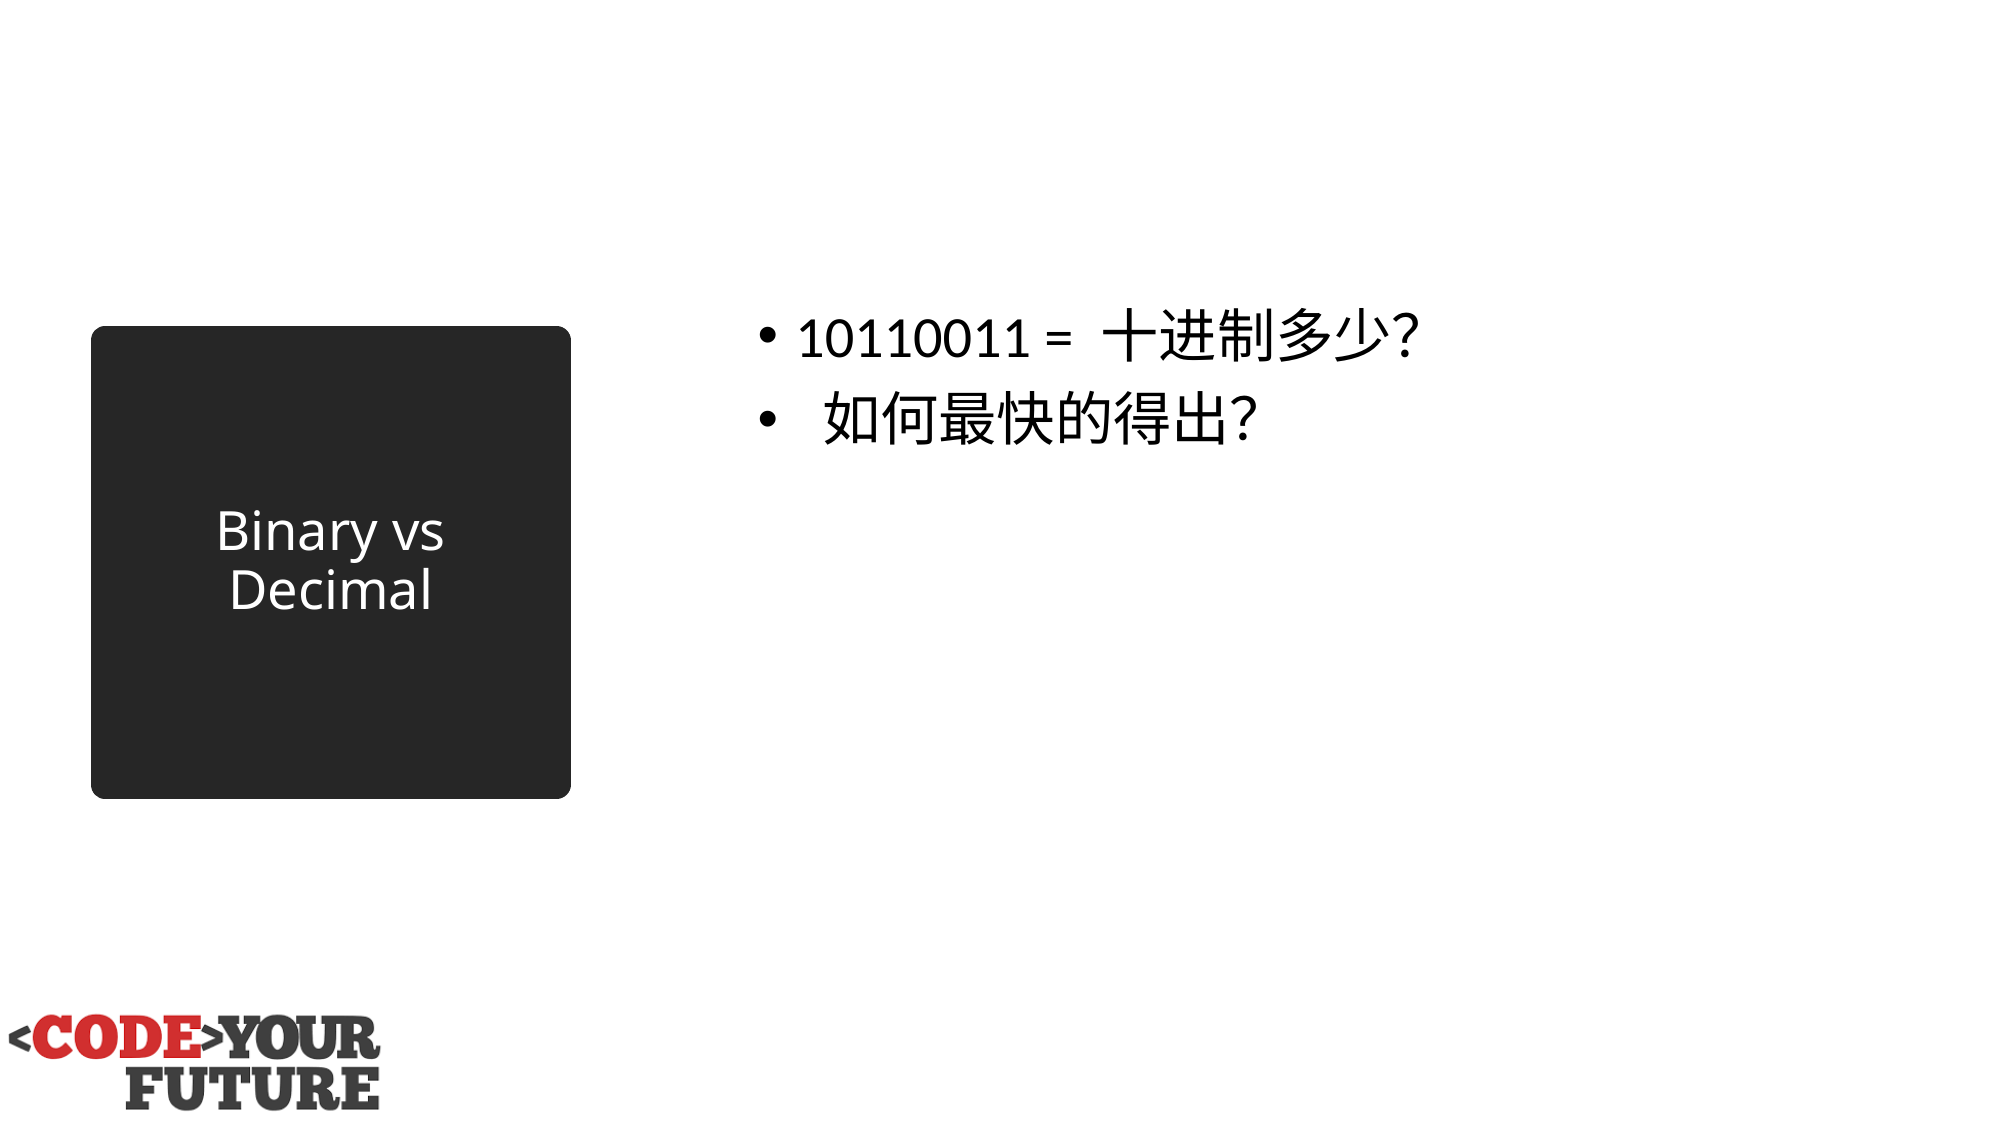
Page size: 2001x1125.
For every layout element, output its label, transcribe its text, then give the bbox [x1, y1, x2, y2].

picture [0, 995, 410, 1125]
title Binary vs Decimal [105, 340, 557, 785]
list 10110011 = 十进制多少？ 如何最快的得出？ [742, 299, 1863, 1014]
